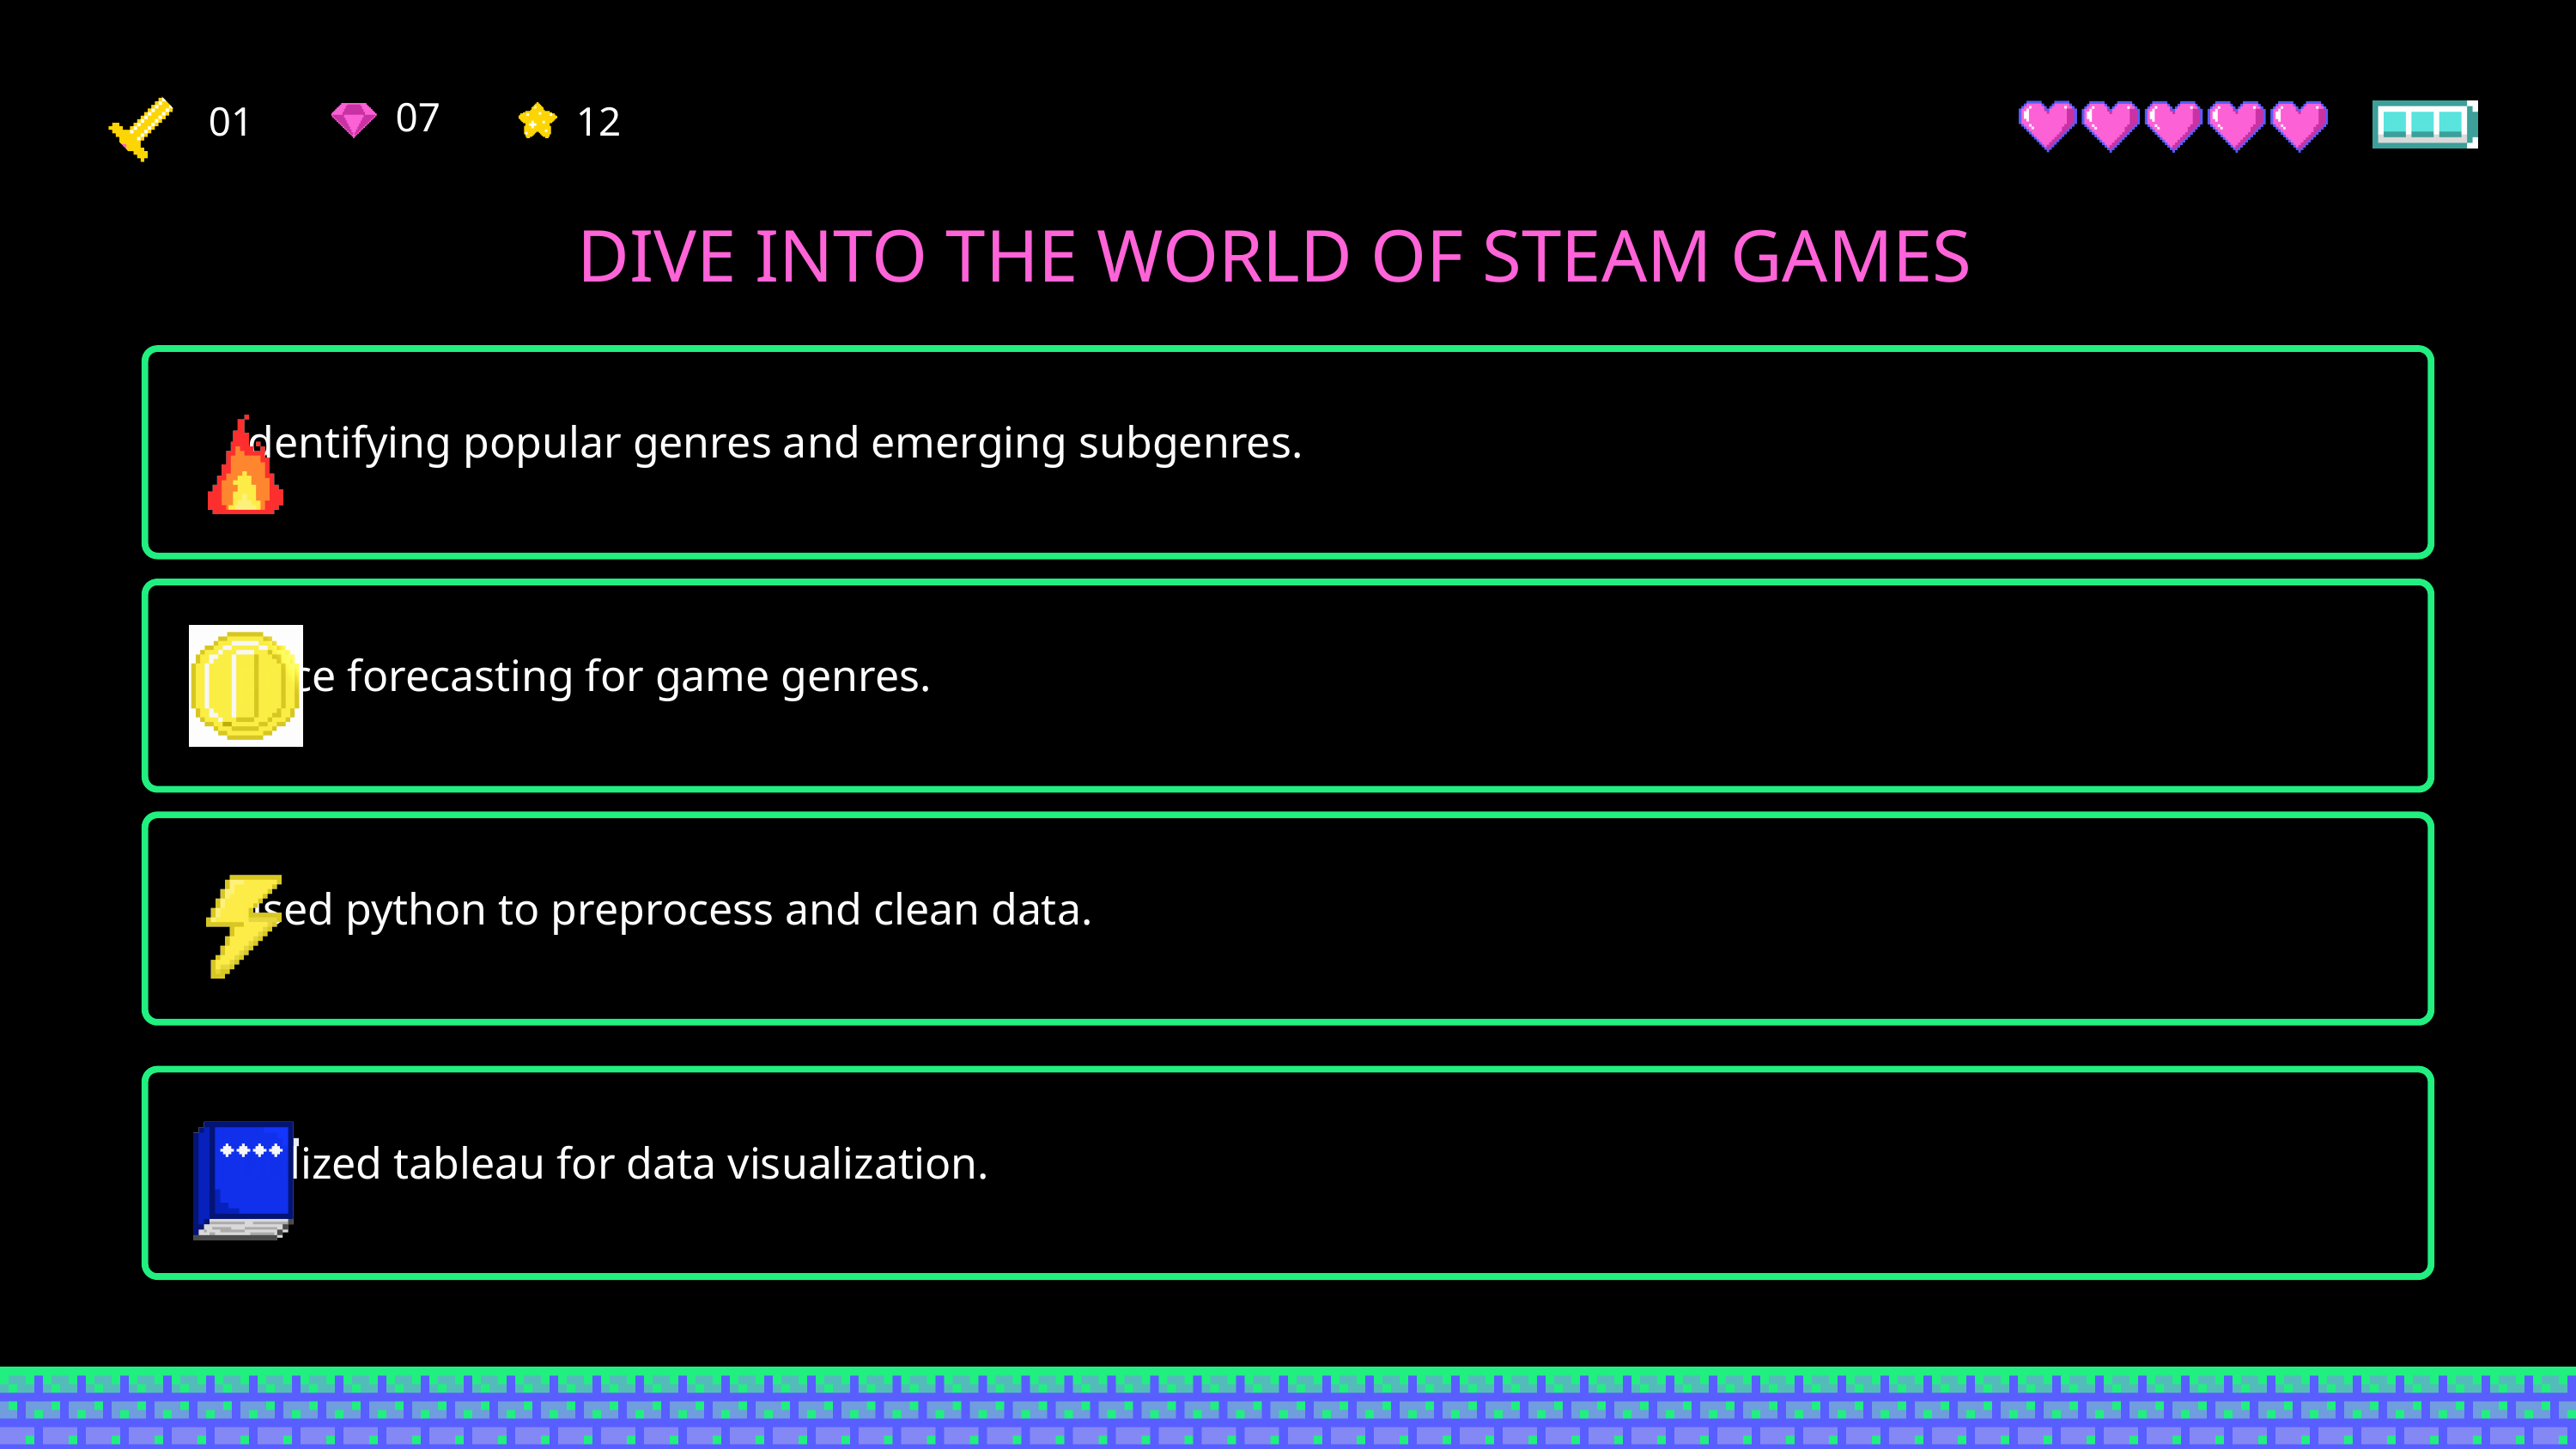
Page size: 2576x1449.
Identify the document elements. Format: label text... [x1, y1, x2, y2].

picture [208, 364, 283, 514]
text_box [0, 1366, 2576, 1449]
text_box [144, 581, 2432, 790]
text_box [331, 96, 460, 143]
text_box [2019, 100, 2329, 153]
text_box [144, 1069, 2432, 1277]
text_box DIVE INTO THE WORLD OF STEAM GAMES [332, 215, 2217, 296]
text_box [101, 80, 273, 169]
picture [192, 1105, 299, 1240]
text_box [144, 814, 2432, 1023]
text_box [144, 348, 2432, 556]
picture [2372, 100, 2479, 149]
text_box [518, 100, 641, 147]
picture [188, 624, 303, 747]
picture [206, 858, 283, 979]
